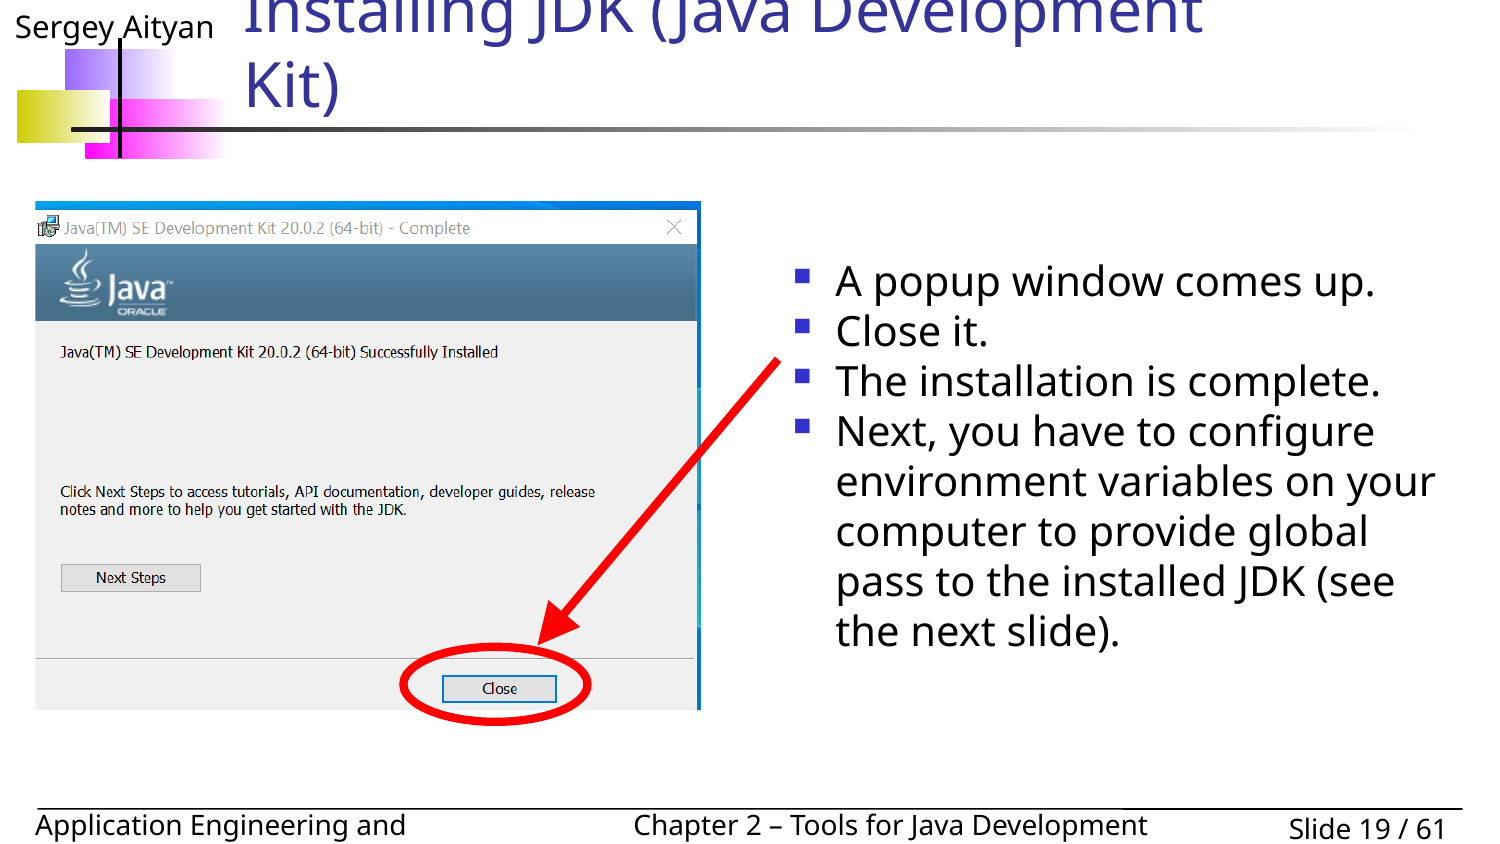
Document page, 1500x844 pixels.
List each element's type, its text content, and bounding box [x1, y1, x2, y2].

picture [34, 201, 702, 710]
title Installing JDK (Java Development Kit) [228, 46, 1332, 128]
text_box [537, 359, 779, 646]
list A popup window comes up. Close it. The installation is complete. Next, you have to configure environment variables on your computer to provide global pass to the installed JDK (see the next slide). [778, 246, 1471, 646]
